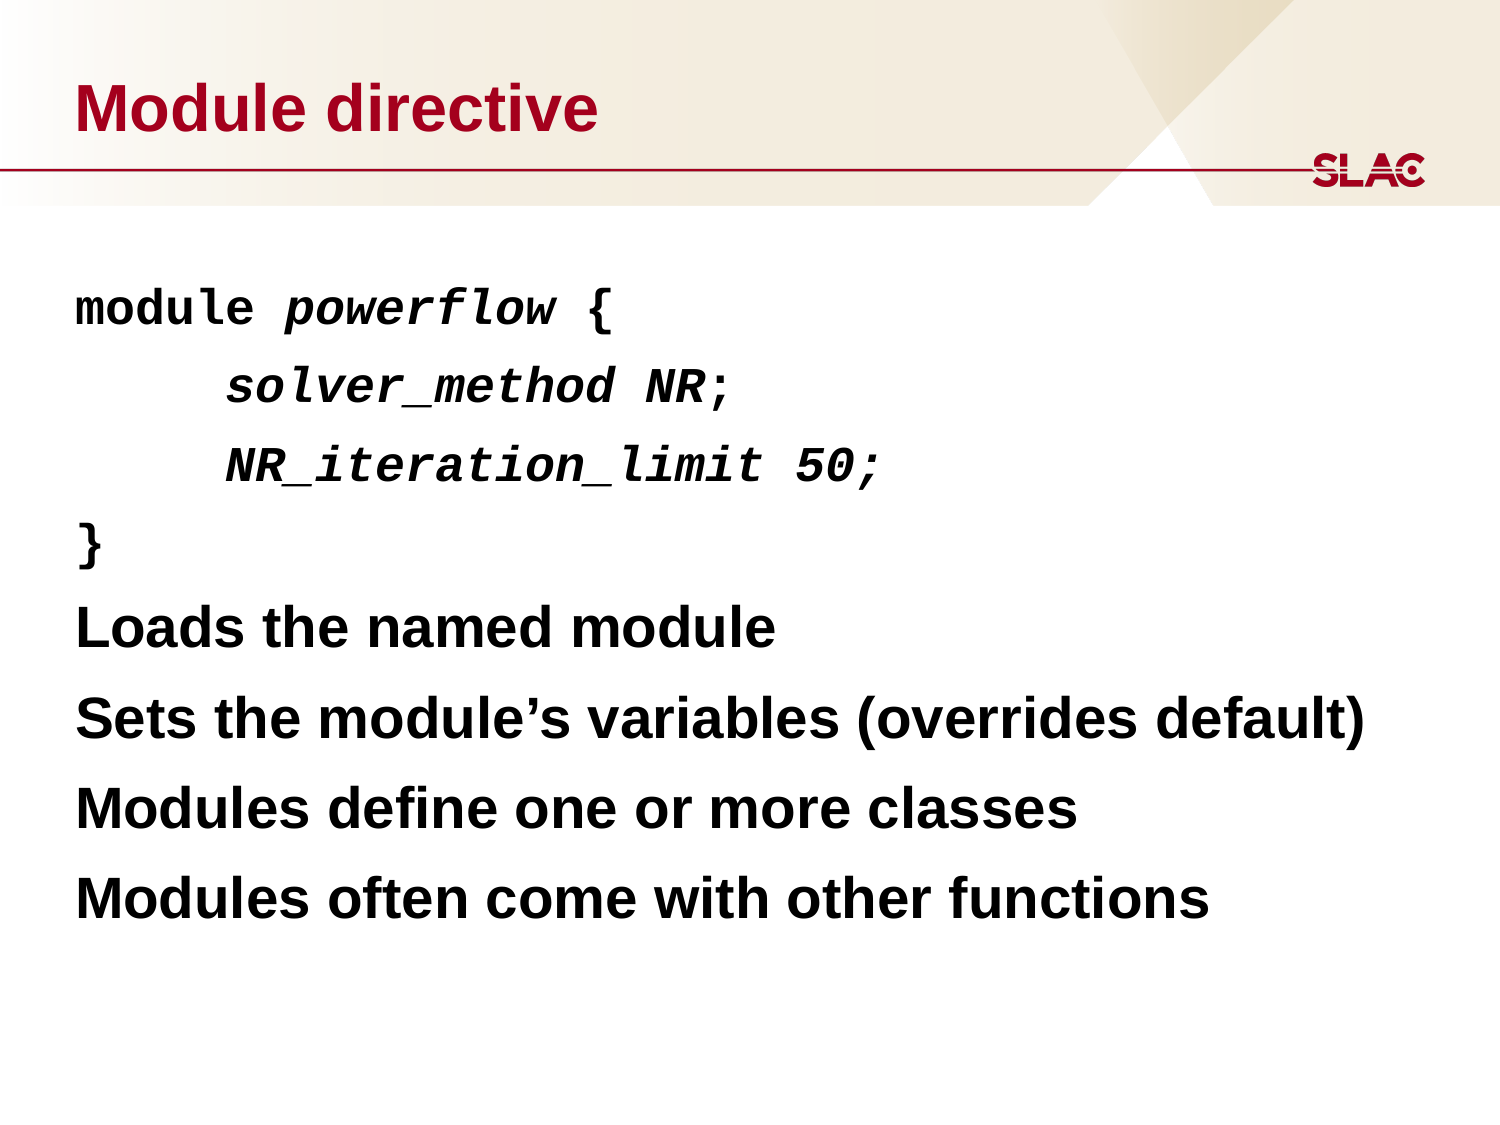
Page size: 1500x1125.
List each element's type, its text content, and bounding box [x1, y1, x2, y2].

title Module directive [74, 21, 1404, 145]
picture [0, 0, 1500, 206]
list module powerflow { solver_method NR; NR_iteration_limit 50; } Loads the named module Sets the module’s variables (overrides default) Modules define one or more classes Modules often come with other functions [75, 262, 1425, 1005]
